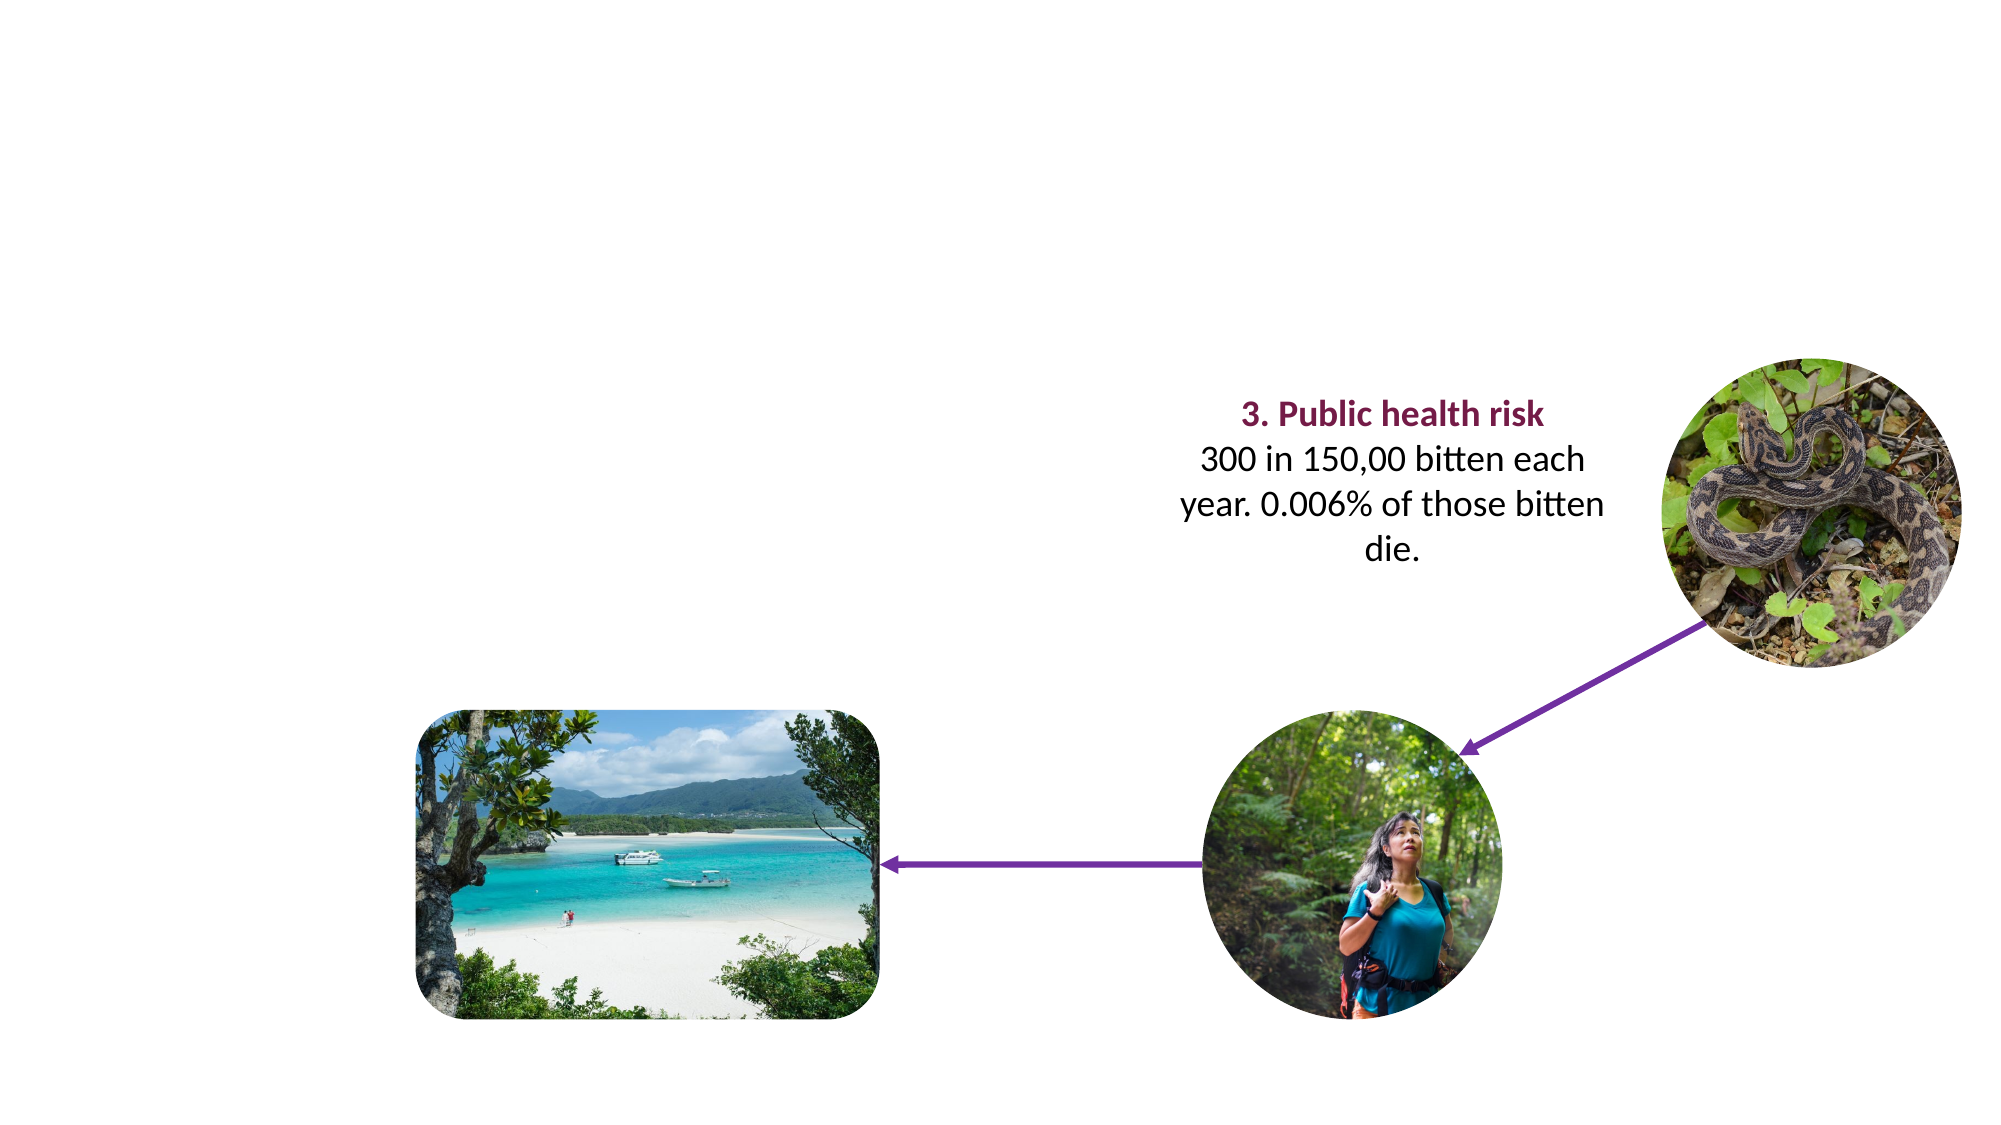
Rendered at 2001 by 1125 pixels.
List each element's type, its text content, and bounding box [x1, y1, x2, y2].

picture [1661, 358, 1962, 668]
picture [1202, 710, 1503, 1020]
text_box 3. Public health risk 300 in 150,00 bitten each year. 0.006% of those bitten die. [1149, 373, 1637, 644]
picture [415, 709, 880, 1020]
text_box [1458, 622, 1706, 756]
